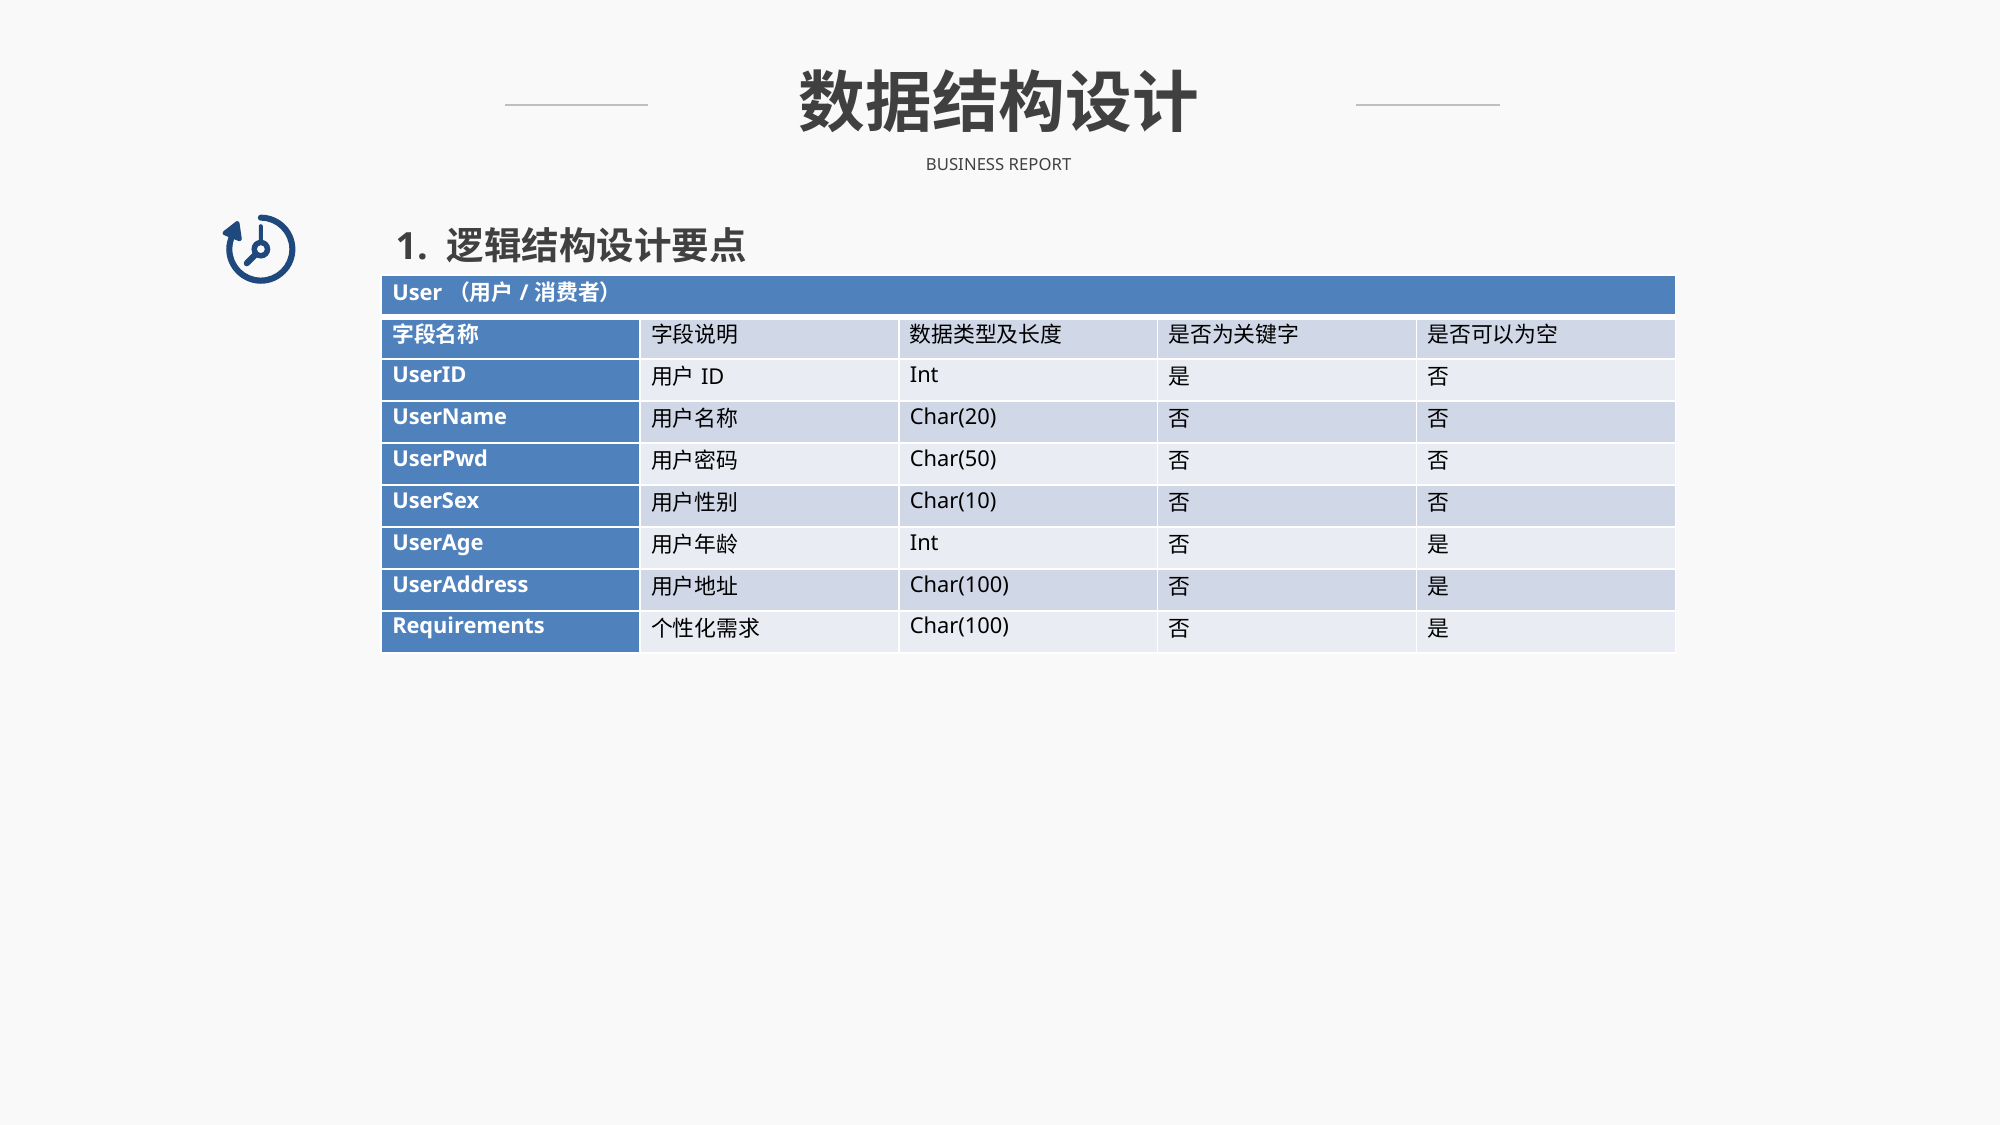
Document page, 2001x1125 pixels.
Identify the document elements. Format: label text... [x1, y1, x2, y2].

table_cell 否 [1158, 570, 1416, 610]
table_cell 是 [1158, 360, 1416, 400]
table_cell 用户地址 [641, 570, 898, 610]
table_cell 否 [1417, 444, 1675, 484]
table_cell 否 [1158, 444, 1416, 484]
table_cell 用户密码 [641, 444, 898, 484]
table_cell UserAddress [382, 570, 639, 610]
table_cell 是否为关键字 [1158, 320, 1416, 358]
table_cell 是 [1417, 612, 1675, 652]
table_cell 否 [1417, 360, 1675, 400]
table_cell 否 [1417, 402, 1675, 442]
table_cell 否 [1158, 612, 1416, 652]
table_cell 用户年龄 [641, 528, 898, 568]
table_cell Char(10) [900, 486, 1157, 526]
text_box 数据结构设计 [690, 52, 1307, 104]
table_cell Int [900, 360, 1157, 400]
table_cell 用户名称 [641, 402, 898, 442]
table_cell 字段名称 [382, 320, 639, 358]
table_cell 是 [1417, 528, 1675, 568]
table_cell 否 [1158, 402, 1416, 442]
text_box 1. 逻辑结构设计要点 [380, 214, 762, 274]
table_cell UserID [382, 360, 639, 400]
table_cell 用户性别 [641, 486, 898, 526]
table_cell 字段说明 [641, 320, 898, 358]
table_cell 是 [1417, 570, 1675, 610]
table_cell Char(20) [900, 402, 1157, 442]
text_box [222, 214, 296, 284]
table_cell 是否可以为空 [1417, 320, 1675, 358]
table_cell 否 [1158, 486, 1416, 526]
table_cell 否 [1417, 486, 1675, 526]
table_cell UserName [382, 402, 639, 442]
table_header User（用户/消费者） [382, 276, 1675, 314]
table_cell 个性化需求 [641, 612, 898, 652]
table_cell 数据类型及长度 [900, 320, 1157, 358]
table_cell Char(50) [900, 444, 1157, 484]
table_cell 否 [1158, 528, 1416, 568]
table_cell UserAge [382, 528, 639, 568]
table_cell Int [900, 528, 1157, 568]
table_cell Requirements [382, 612, 639, 652]
table_cell Char(100) [900, 570, 1157, 610]
text_box 数据结构设计 [690, 114, 1307, 147]
table_cell Char(100) [900, 612, 1157, 652]
text_box BUSINESS REPORT [879, 147, 1118, 182]
table_cell UserSex [382, 486, 639, 526]
table_cell UserPwd [382, 444, 639, 484]
table_cell 用户ID [641, 360, 898, 400]
